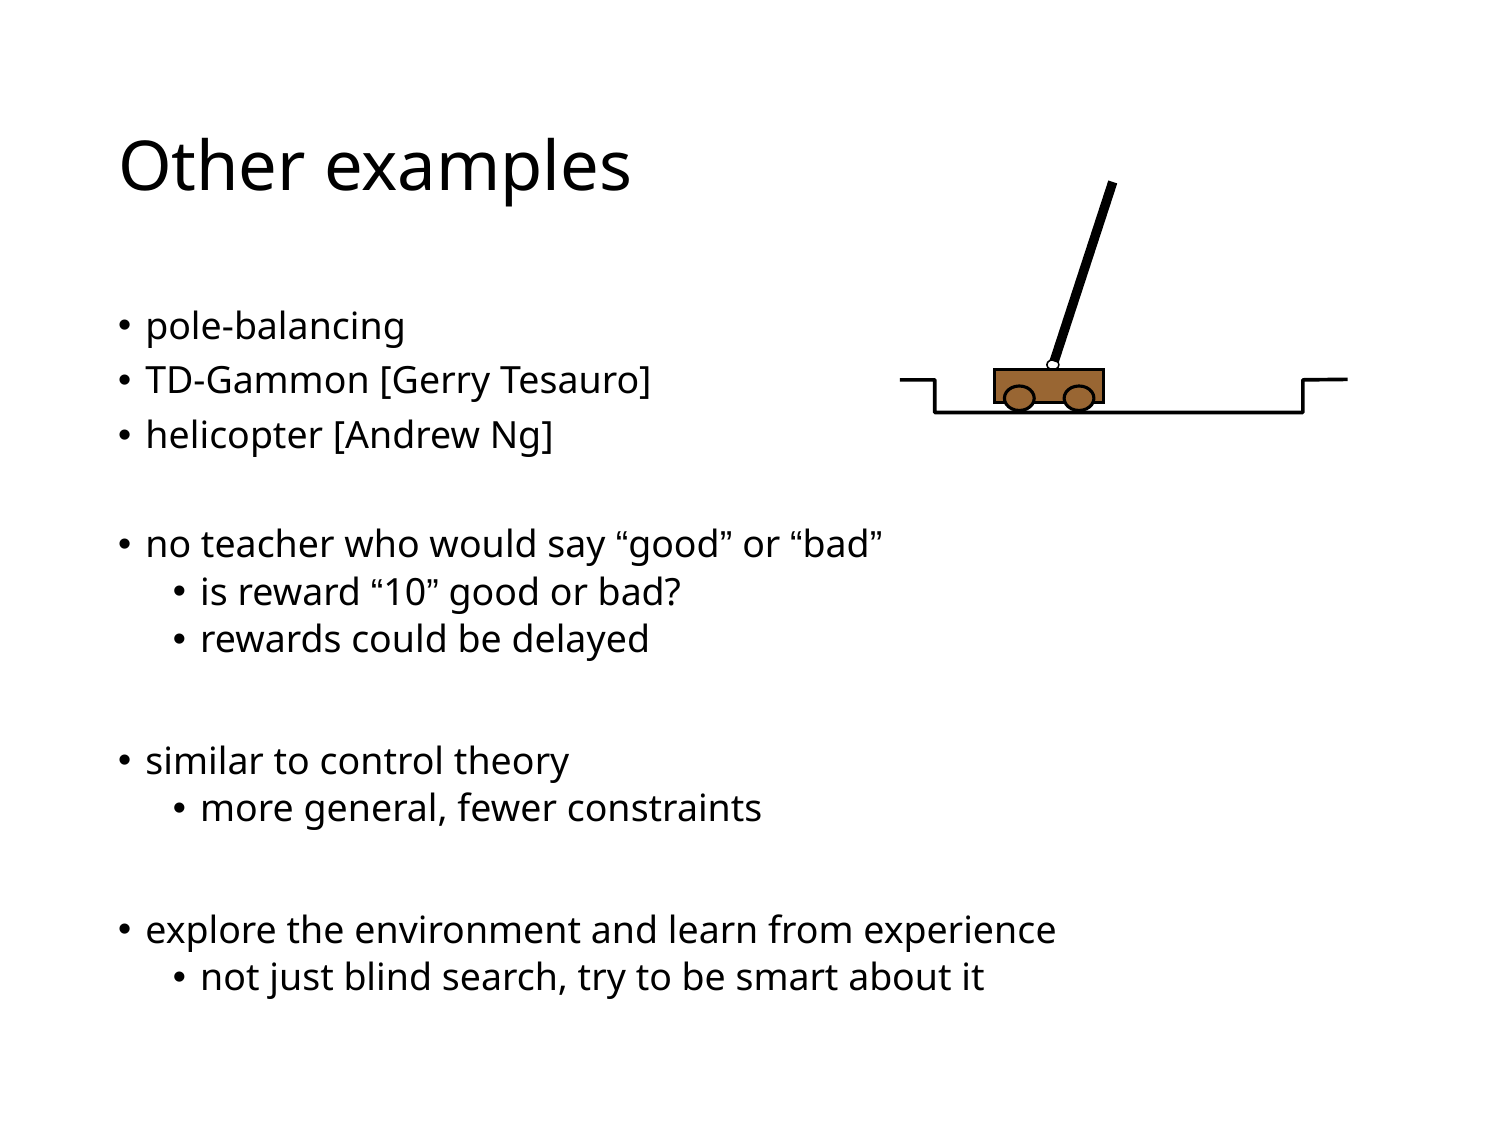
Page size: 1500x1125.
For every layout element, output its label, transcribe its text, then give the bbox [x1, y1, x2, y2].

title Other examples [103, 59, 1397, 278]
list pole-balancing TD-Gammon [Gerry Tesauro] helicopter [Andrew Ng] no teacher who would say “good” or “bad” is reward “10” good or bad? rewards could be delayed similar to control theory more general, fewer constraints explore the environment and learn from experience not just blind search, try to be smart about it [103, 299, 1397, 1014]
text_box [899, 181, 1349, 413]
